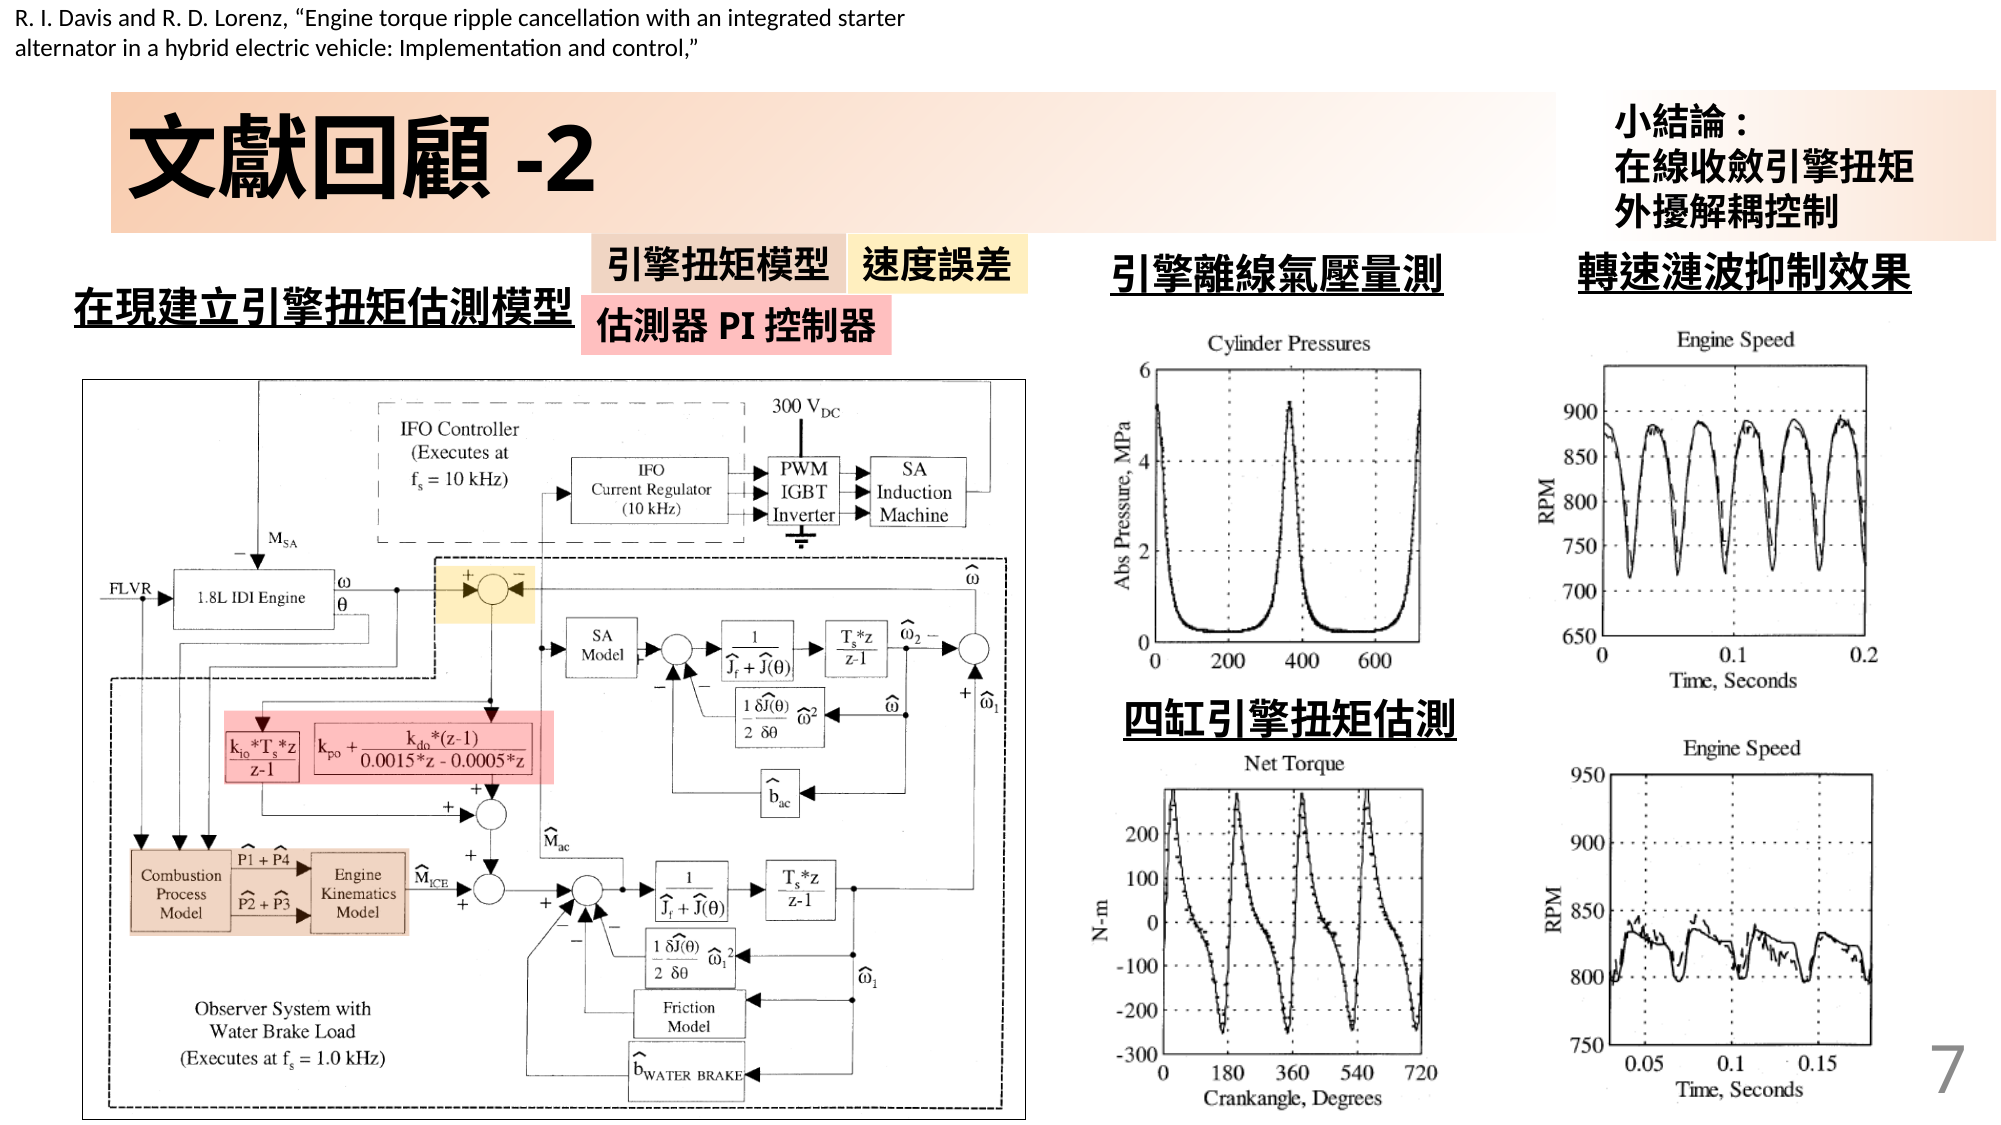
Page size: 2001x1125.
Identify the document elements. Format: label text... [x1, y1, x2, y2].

text_box 在現建立引擎扭矩估測模型 [58, 273, 590, 338]
picture [1537, 735, 1898, 1115]
text_box 速度誤差 [848, 233, 1028, 294]
picture [82, 379, 1026, 1120]
text_box 引擎扭矩模型 [591, 233, 847, 294]
text_box 引擎離線氣壓量測 [1095, 240, 1460, 306]
text_box 小結論: 在線收斂引擎扭矩 外擾解耦控制 [1599, 90, 1997, 241]
picture [1102, 317, 1439, 683]
title 文獻回顧-2 [111, 92, 1556, 233]
text_box R. I. Davis and R. D. Lorenz, “Engine torque ripple cancellation with an integrated starter alternator in a hybrid electric vehicle: Implementation and control,” [0, 0, 1000, 69]
picture [1073, 744, 1449, 1125]
slide_number 7 [1605, 997, 1983, 1125]
text_box 轉速漣波抑制效果 [1563, 238, 1927, 304]
text_box 四缸引擎扭矩估測 [1108, 685, 1473, 751]
picture [1529, 316, 1905, 707]
text_box 估測器PI控制器 [581, 295, 892, 355]
